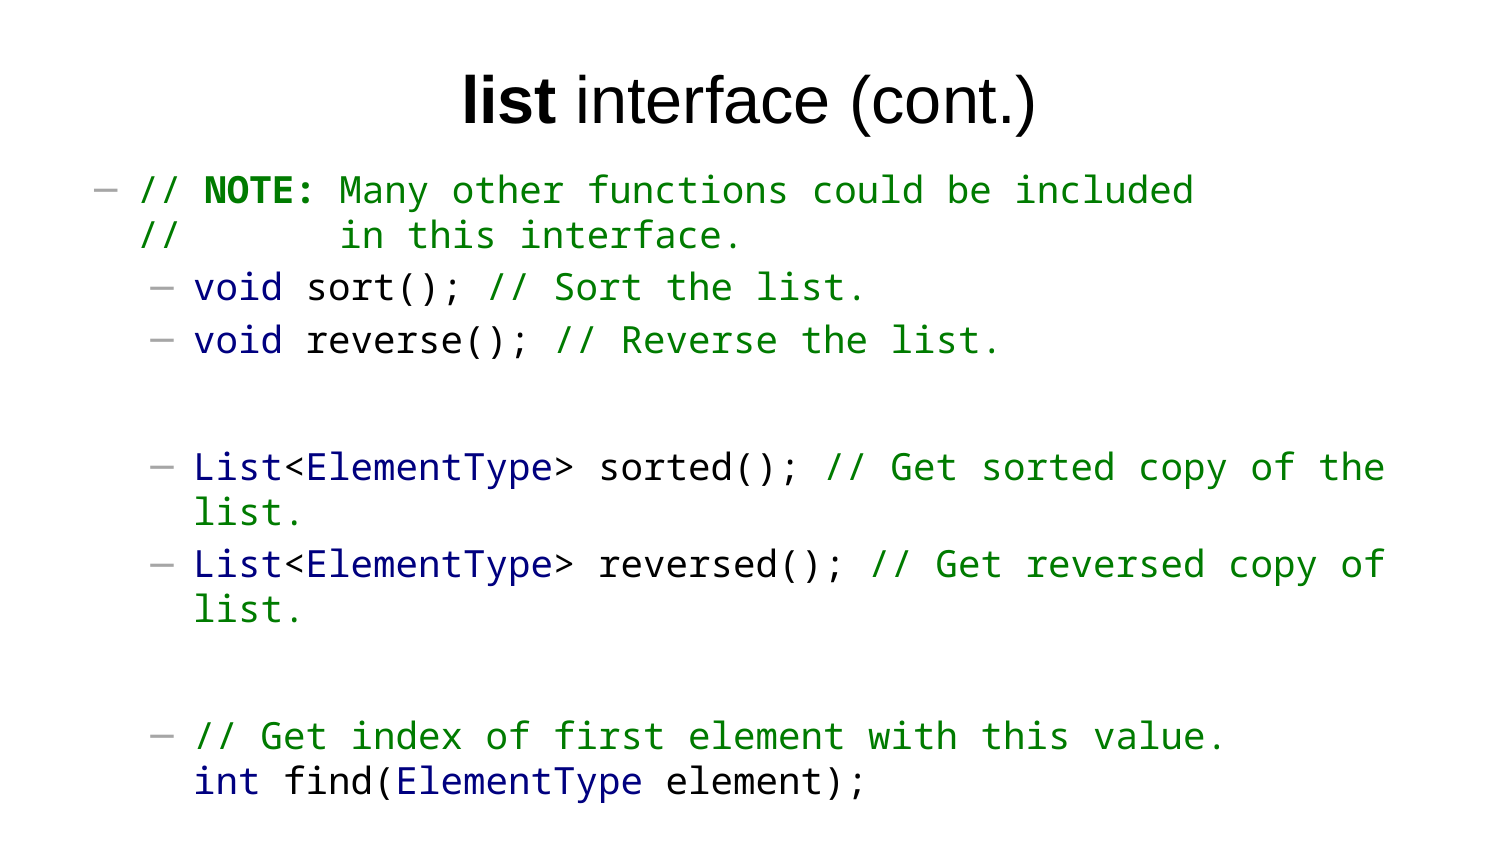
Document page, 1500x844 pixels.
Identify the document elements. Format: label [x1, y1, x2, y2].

title [75, 41, 1425, 152]
list [75, 158, 1425, 828]
